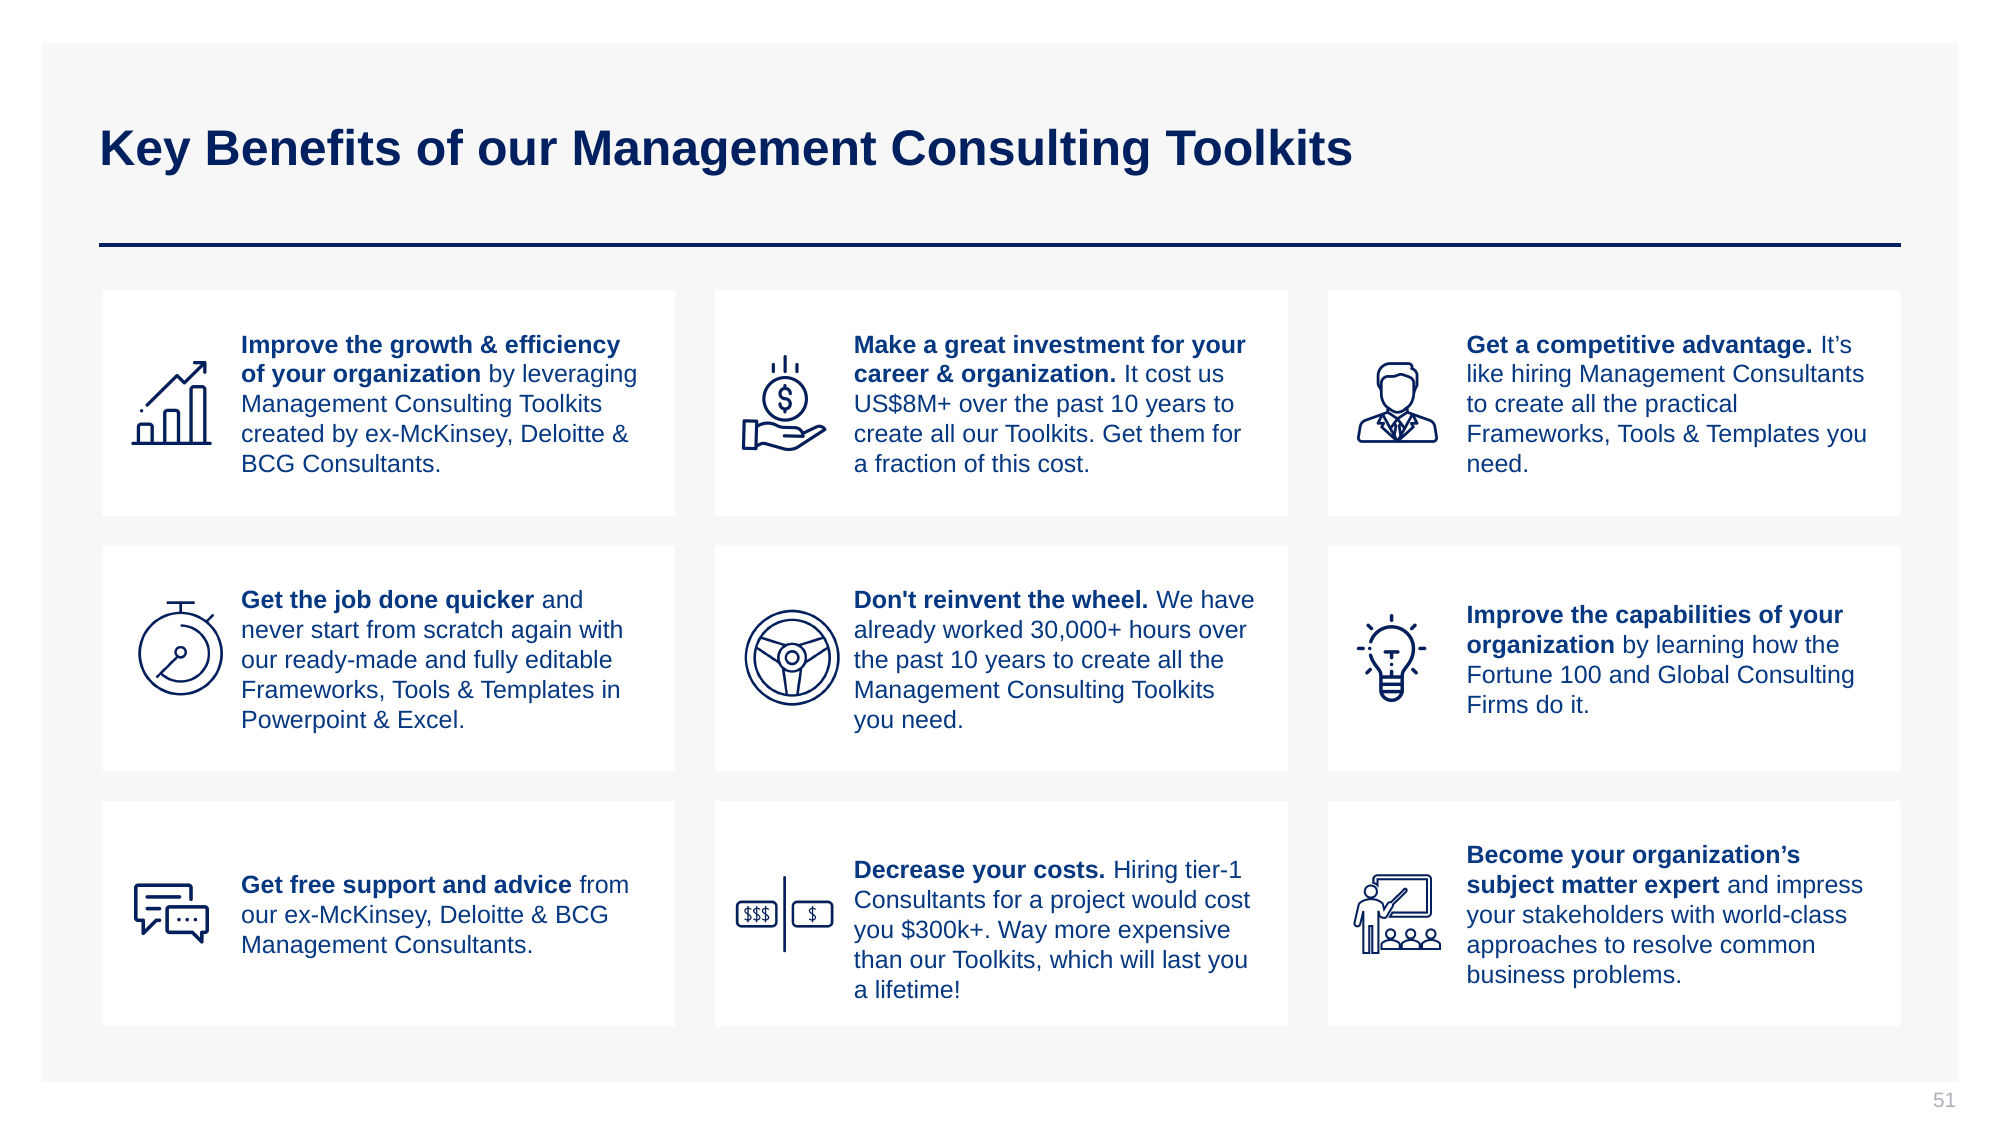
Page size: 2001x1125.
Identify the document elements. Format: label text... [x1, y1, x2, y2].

text_box [1327, 289, 1902, 517]
text_box Improve the growth & efficiency of your organization by leveraging Management Consulting Toolkits created by ex-McKinsey, Deloitte & BCG Consultants. [241, 327, 646, 478]
title Key Benefits of our Management Consulting Toolkits [84, 59, 1901, 239]
picture [732, 597, 852, 718]
text_box Get a competitive advantage. It’s like hiring Management Consultants to create all the practical Frameworks, Tools & Templates you need. [1466, 327, 1872, 478]
text_box [101, 545, 676, 772]
picture [134, 876, 209, 951]
text_box Make a great investment for your career & organization. It cost us US$8M+ over the past 10 years to create all our Toolkits. Get them for a fraction of this cost. [853, 327, 1259, 478]
text_box [1327, 800, 1902, 1027]
text_box [714, 545, 1289, 772]
text_box Don't reinvent the wheel. We have already worked 30,000+ hours over the past 10 years to create all the Management Consulting Toolkits you need. [853, 583, 1259, 734]
picture [1357, 362, 1438, 443]
text_box Get free support and advice from our ex-McKinsey, Deloitte & BCG Management Consultants. [241, 868, 646, 959]
text_box Improve the capabilities of your organization by learning how the Fortune 100 and Global Consulting Firms do it. [1466, 598, 1872, 719]
text_box [101, 289, 676, 517]
picture [1347, 614, 1436, 703]
picture [119, 586, 242, 708]
text_box Become your organization’s subject matter expert and impress your stakeholders with world-class approaches to resolve common business problems. [1466, 838, 1872, 989]
picture [736, 355, 832, 451]
picture [129, 361, 214, 445]
slide_number 51 [1506, 1088, 1957, 1119]
text_box [101, 800, 676, 1027]
text_box [714, 800, 1289, 1027]
text_box Get the job done quicker and never start from scratch again with our ready-made and fully editable Frameworks, Tools & Templates in Powerpoint & Excel. [241, 583, 646, 734]
picture [732, 862, 837, 966]
picture [1349, 865, 1446, 962]
text_box [1327, 545, 1902, 772]
text_box [714, 289, 1289, 517]
text_box Decrease your costs. Hiring tier-1 Consultants for a project would cost you $300k+. Way more expensive than our Toolkits, which will last you a lifetime! [853, 823, 1259, 1004]
